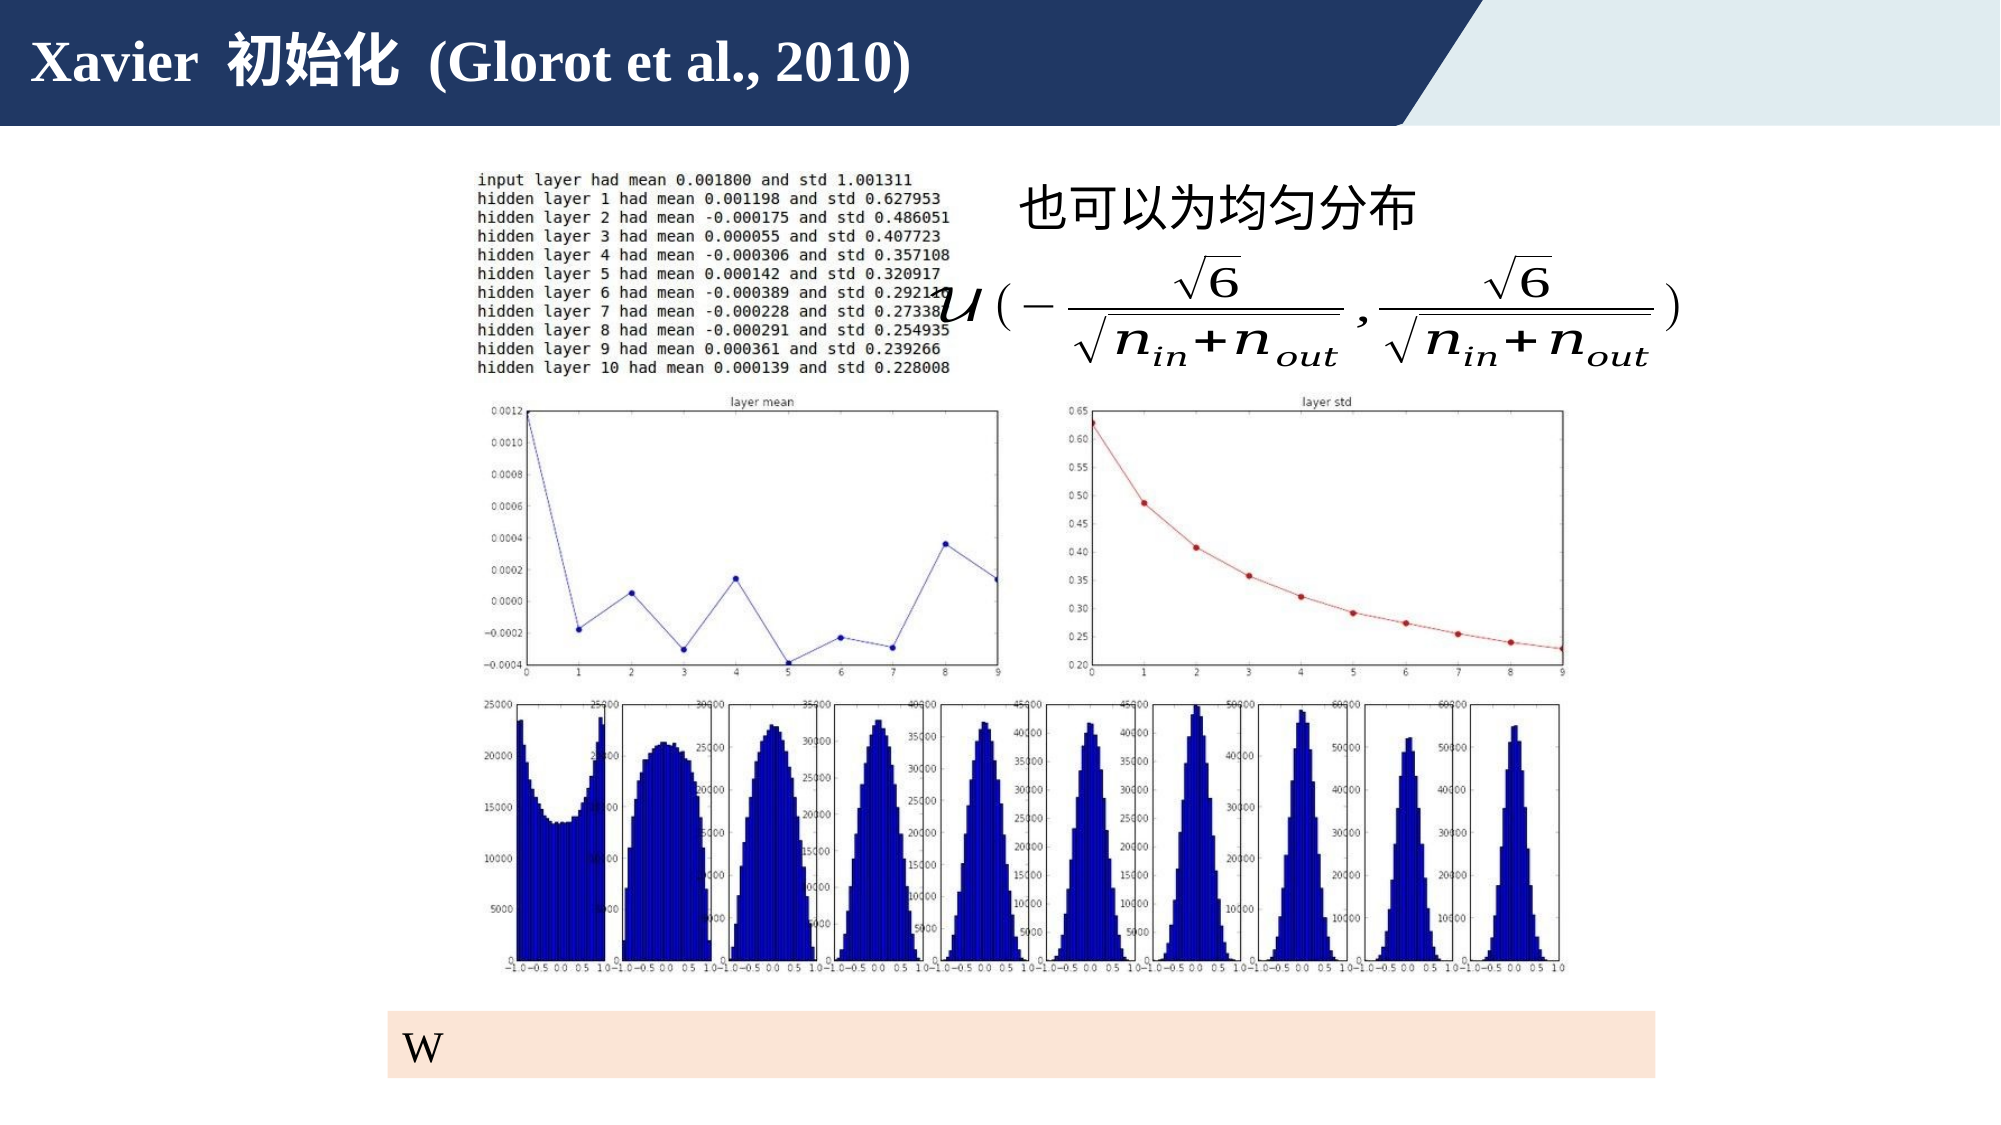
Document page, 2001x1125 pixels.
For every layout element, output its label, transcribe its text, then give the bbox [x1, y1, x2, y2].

title Xavier 初始化 (Glorot et al., 2010) [15, 0, 1741, 172]
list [474, 171, 1572, 979]
